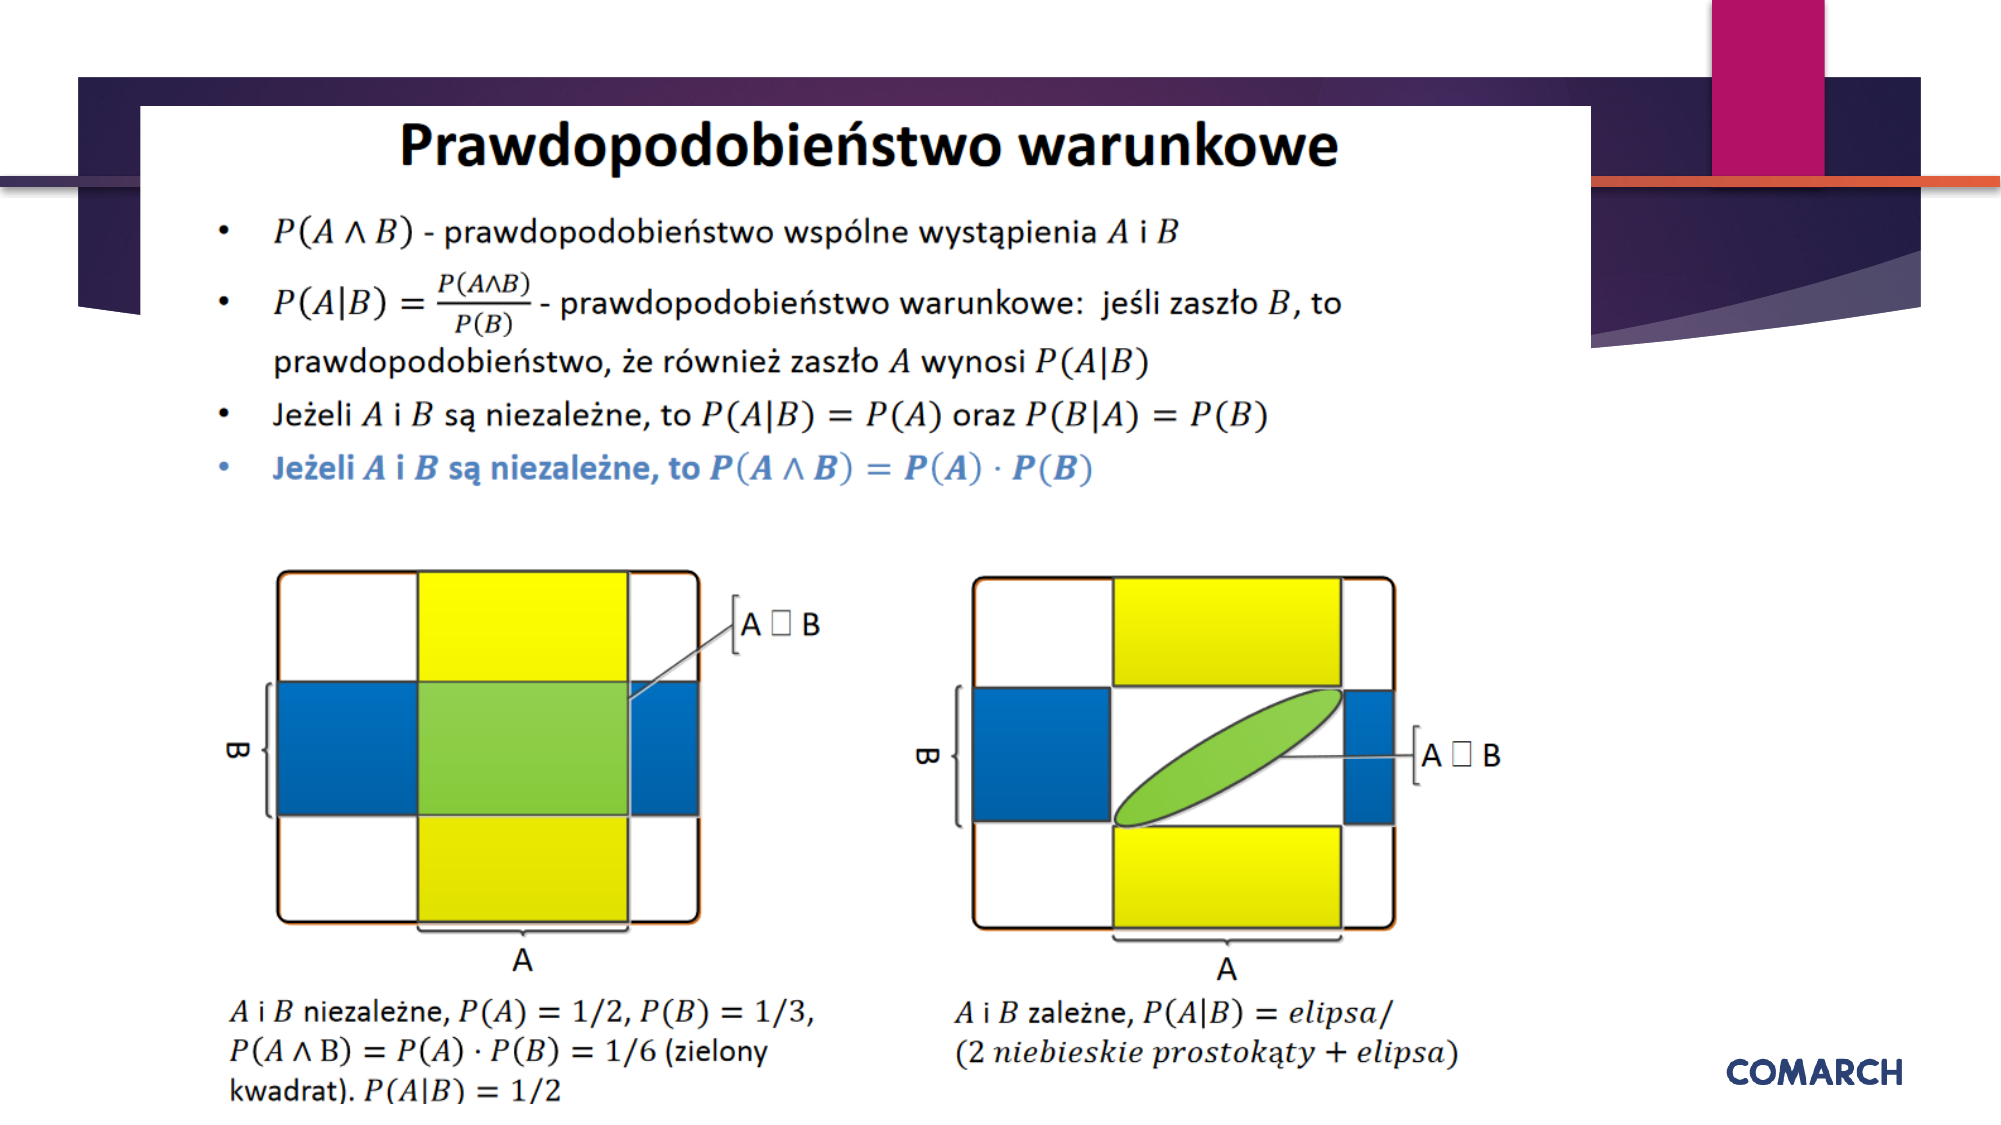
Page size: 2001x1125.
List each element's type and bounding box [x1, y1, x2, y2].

picture [1726, 1058, 1902, 1085]
picture [140, 106, 1591, 1105]
